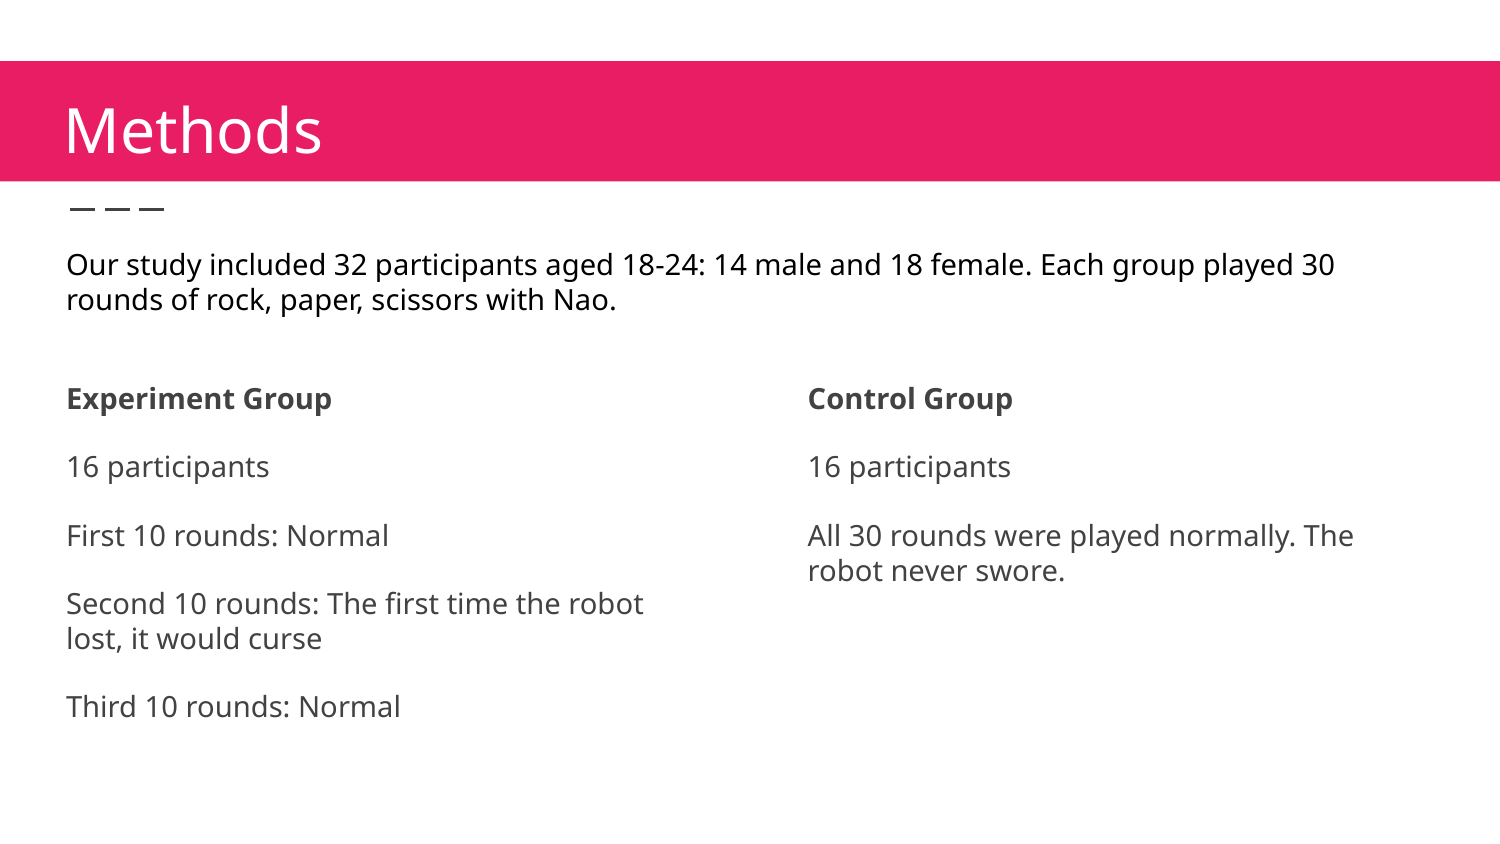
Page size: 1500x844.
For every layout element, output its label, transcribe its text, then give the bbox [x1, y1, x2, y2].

title Methods [0, 61, 1500, 182]
text_box Our study included 32 participants aged 18-24: 14 male and 18 female. Each group played 30 rounds of rock, paper, scissors with Nao. [51, 231, 1355, 340]
list Control Group 16 participants All 30 rounds were played normally. The robot never swore. [792, 365, 1449, 750]
list Experiment Group 16 participants First 10 rounds: Normal Second 10 rounds: The first time the robot lost, it would curse Third 10 rounds: Normal [51, 365, 708, 756]
